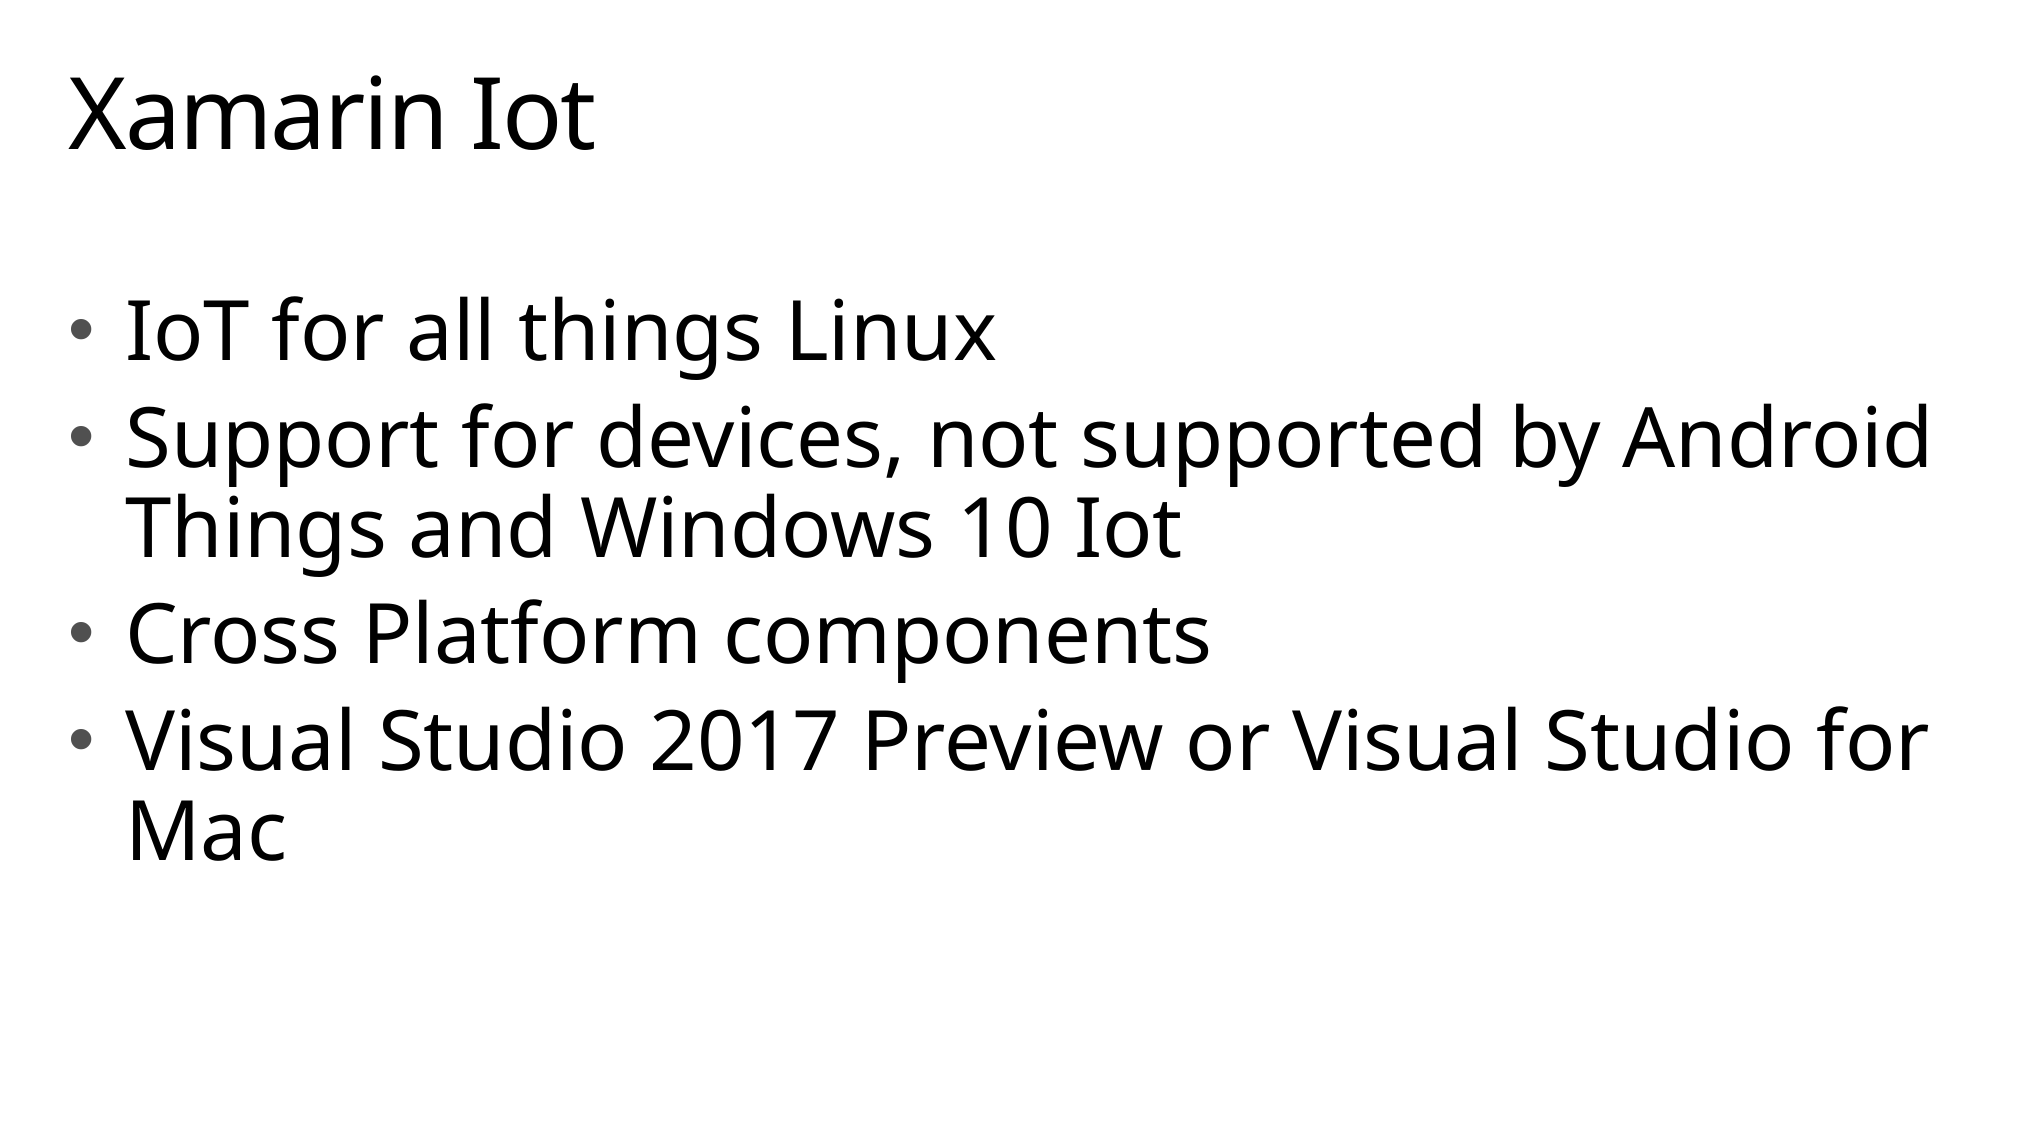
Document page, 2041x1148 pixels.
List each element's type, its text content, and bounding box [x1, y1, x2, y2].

list IoT for all things Linux Support for devices, not supported by Android Things and Windows 10 Iot Cross Platform components Visual Studio 2017 Preview or Visual Studio for Mac [45, 273, 1996, 1099]
title Xamarin Iot [45, 48, 1996, 199]
